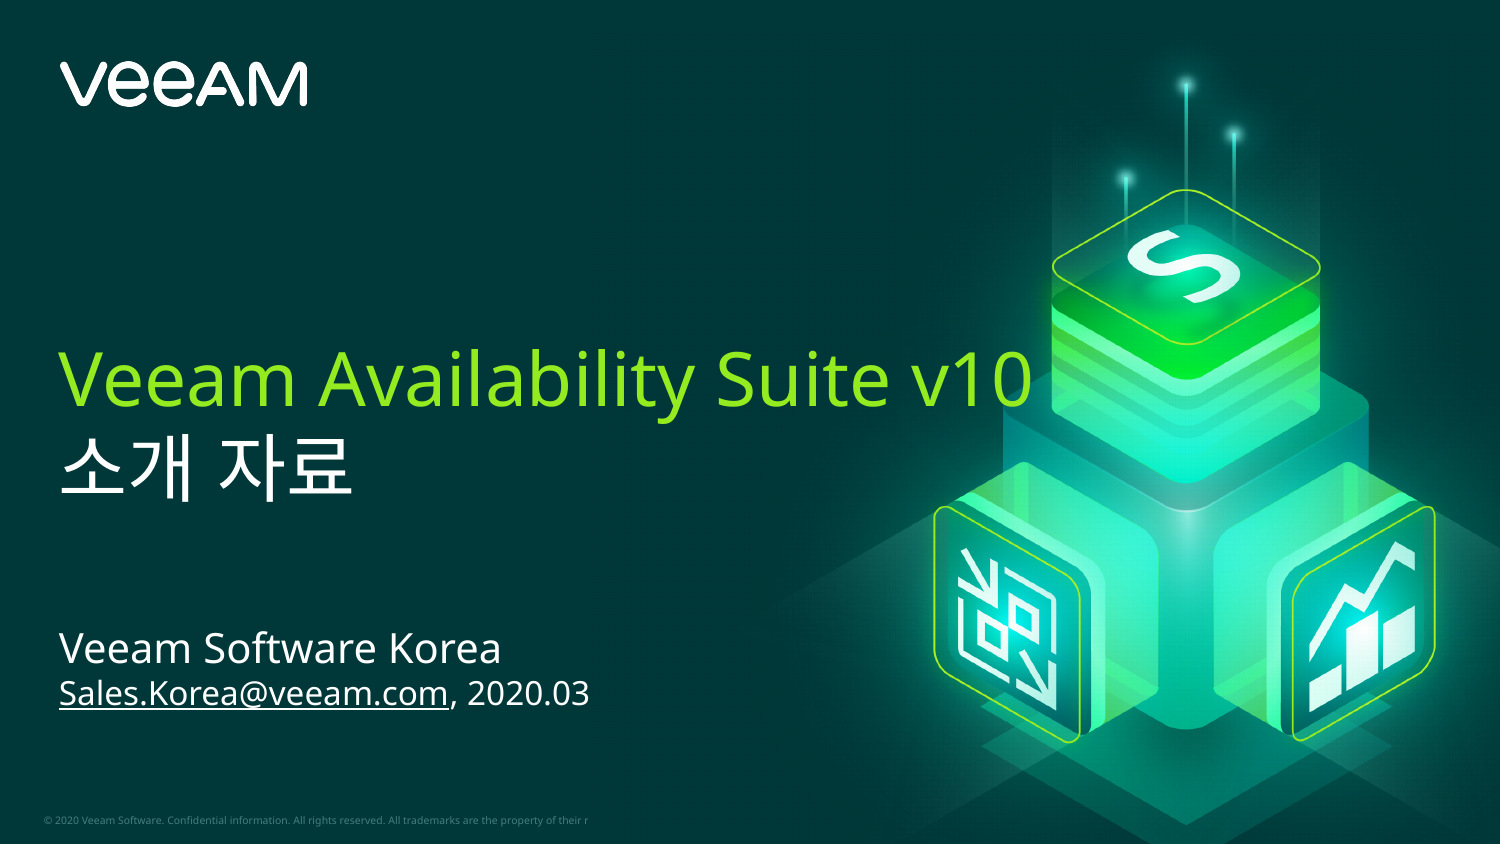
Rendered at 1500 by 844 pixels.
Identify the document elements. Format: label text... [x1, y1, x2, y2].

list Veeam Availability Suite v10 소개 자료 [59, 331, 563, 513]
picture [59, 61, 308, 107]
list Veeam Software Korea Sales.Korea@veeam.com, 2020.03 [59, 624, 563, 716]
picture [568, 29, 1500, 844]
